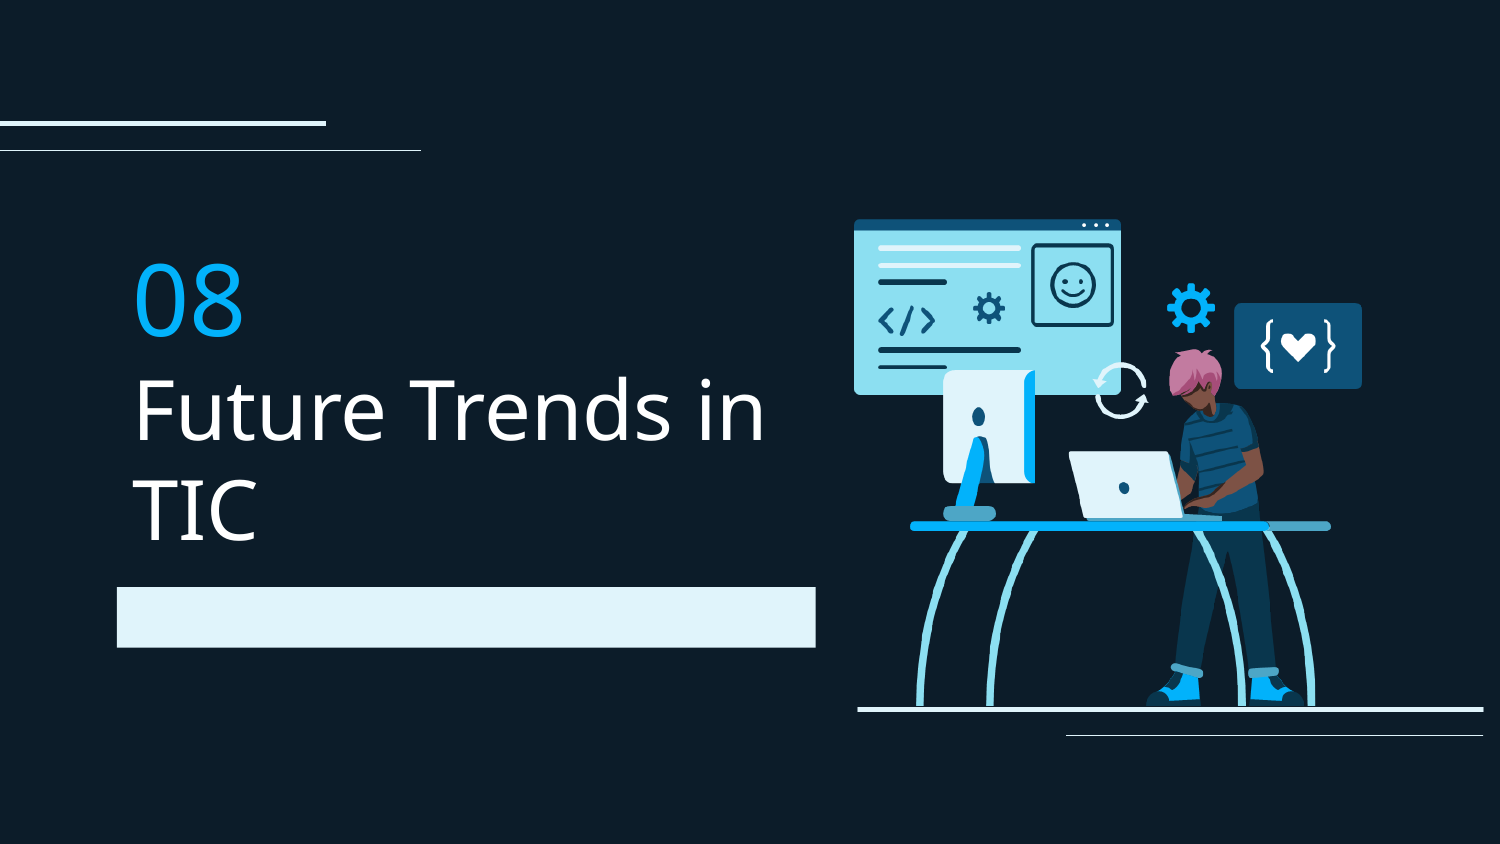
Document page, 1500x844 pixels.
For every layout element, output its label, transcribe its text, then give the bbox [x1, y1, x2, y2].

picture [854, 219, 1485, 736]
subtitle jas [116, 587, 816, 648]
title 08 Future Trends in TIC [116, 174, 881, 572]
